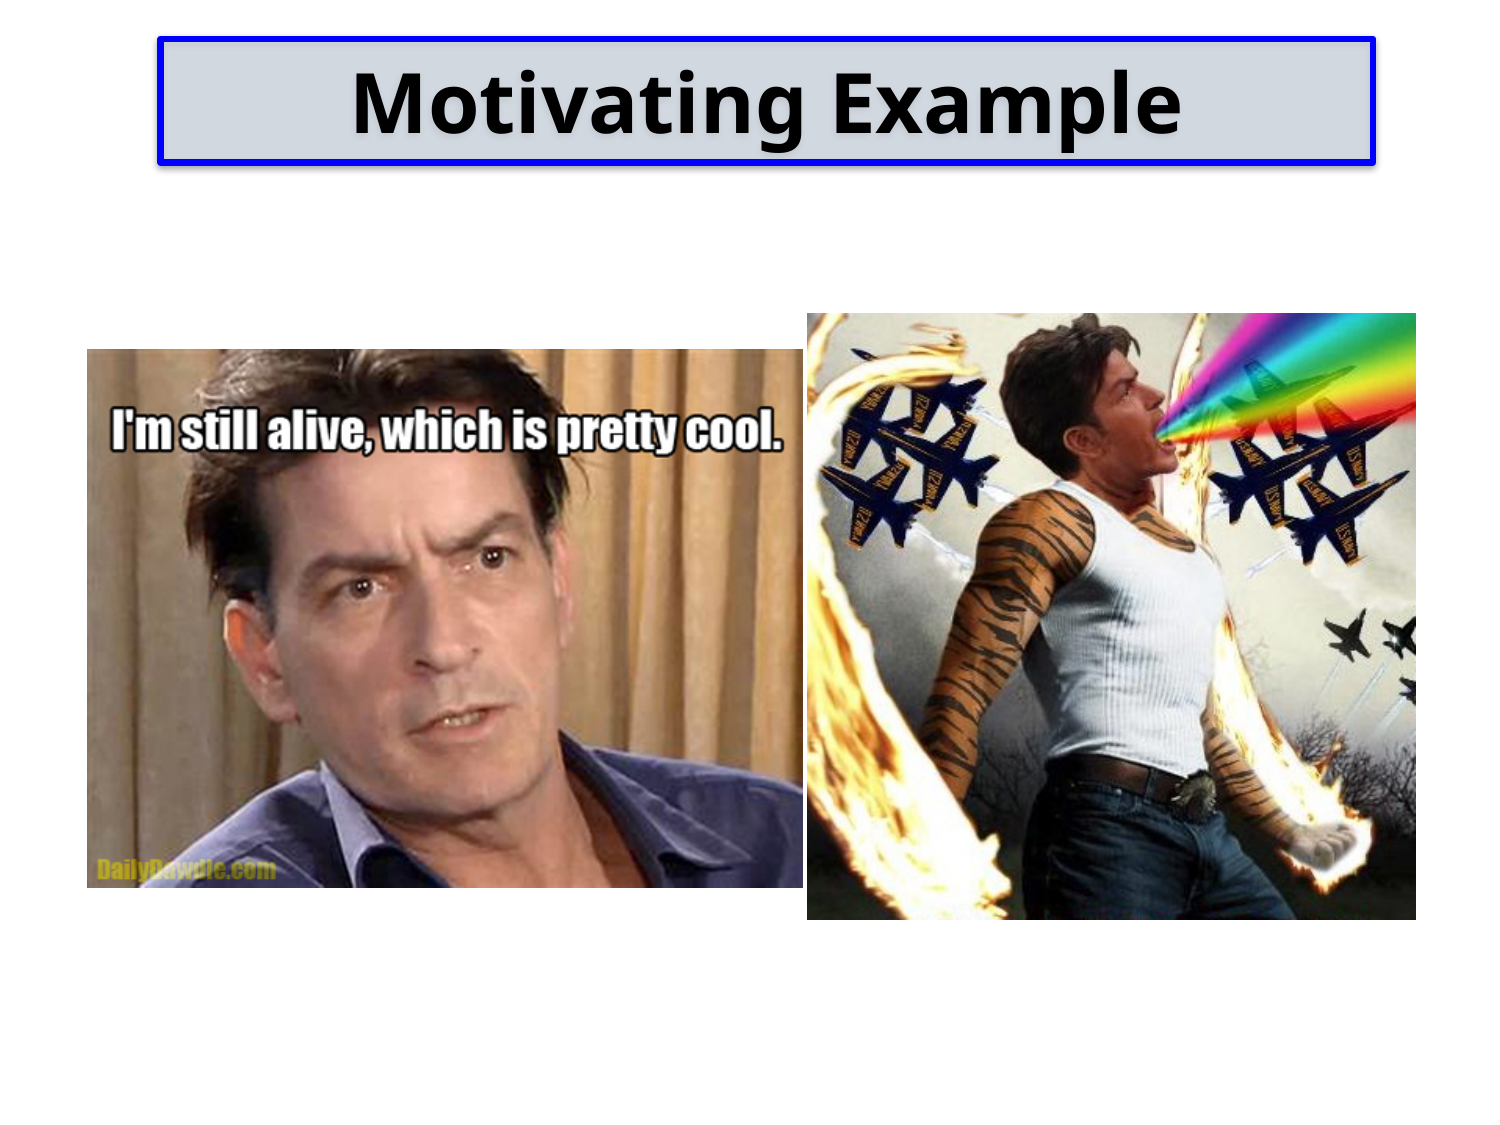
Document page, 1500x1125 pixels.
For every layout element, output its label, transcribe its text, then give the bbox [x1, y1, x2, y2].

picture [87, 349, 803, 888]
text_box Motivating Example [157, 36, 1376, 166]
picture [807, 313, 1416, 920]
